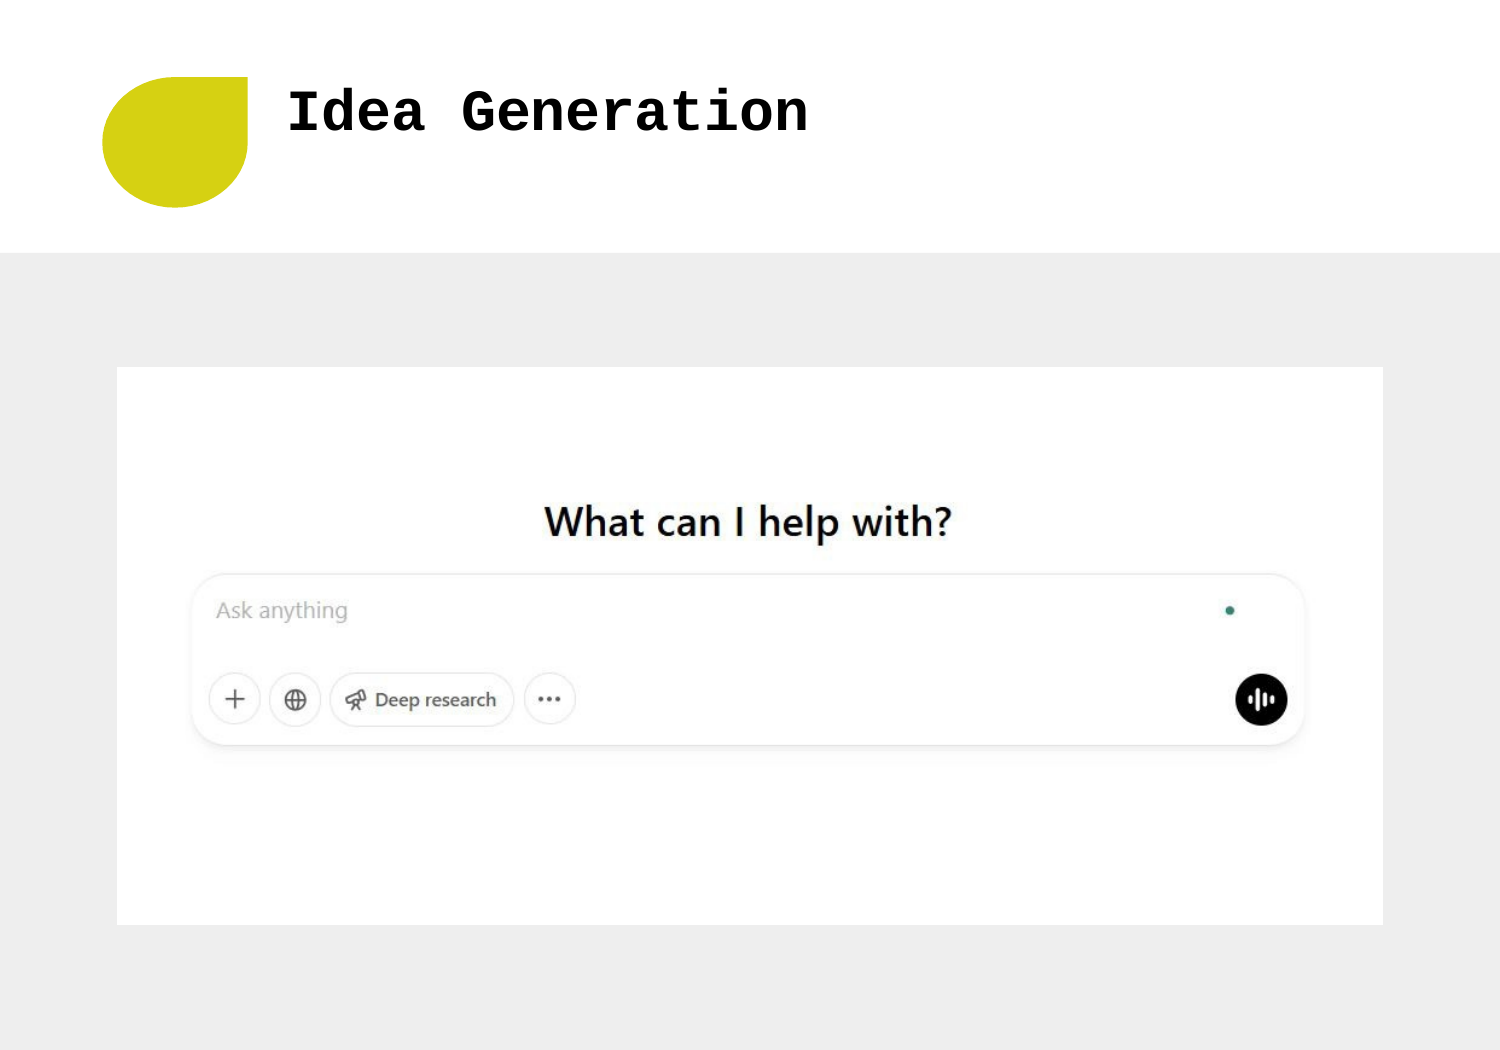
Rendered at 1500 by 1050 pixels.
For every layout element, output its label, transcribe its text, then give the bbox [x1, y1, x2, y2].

title Idea Generation [63, 55, 1437, 248]
picture [117, 367, 1383, 926]
